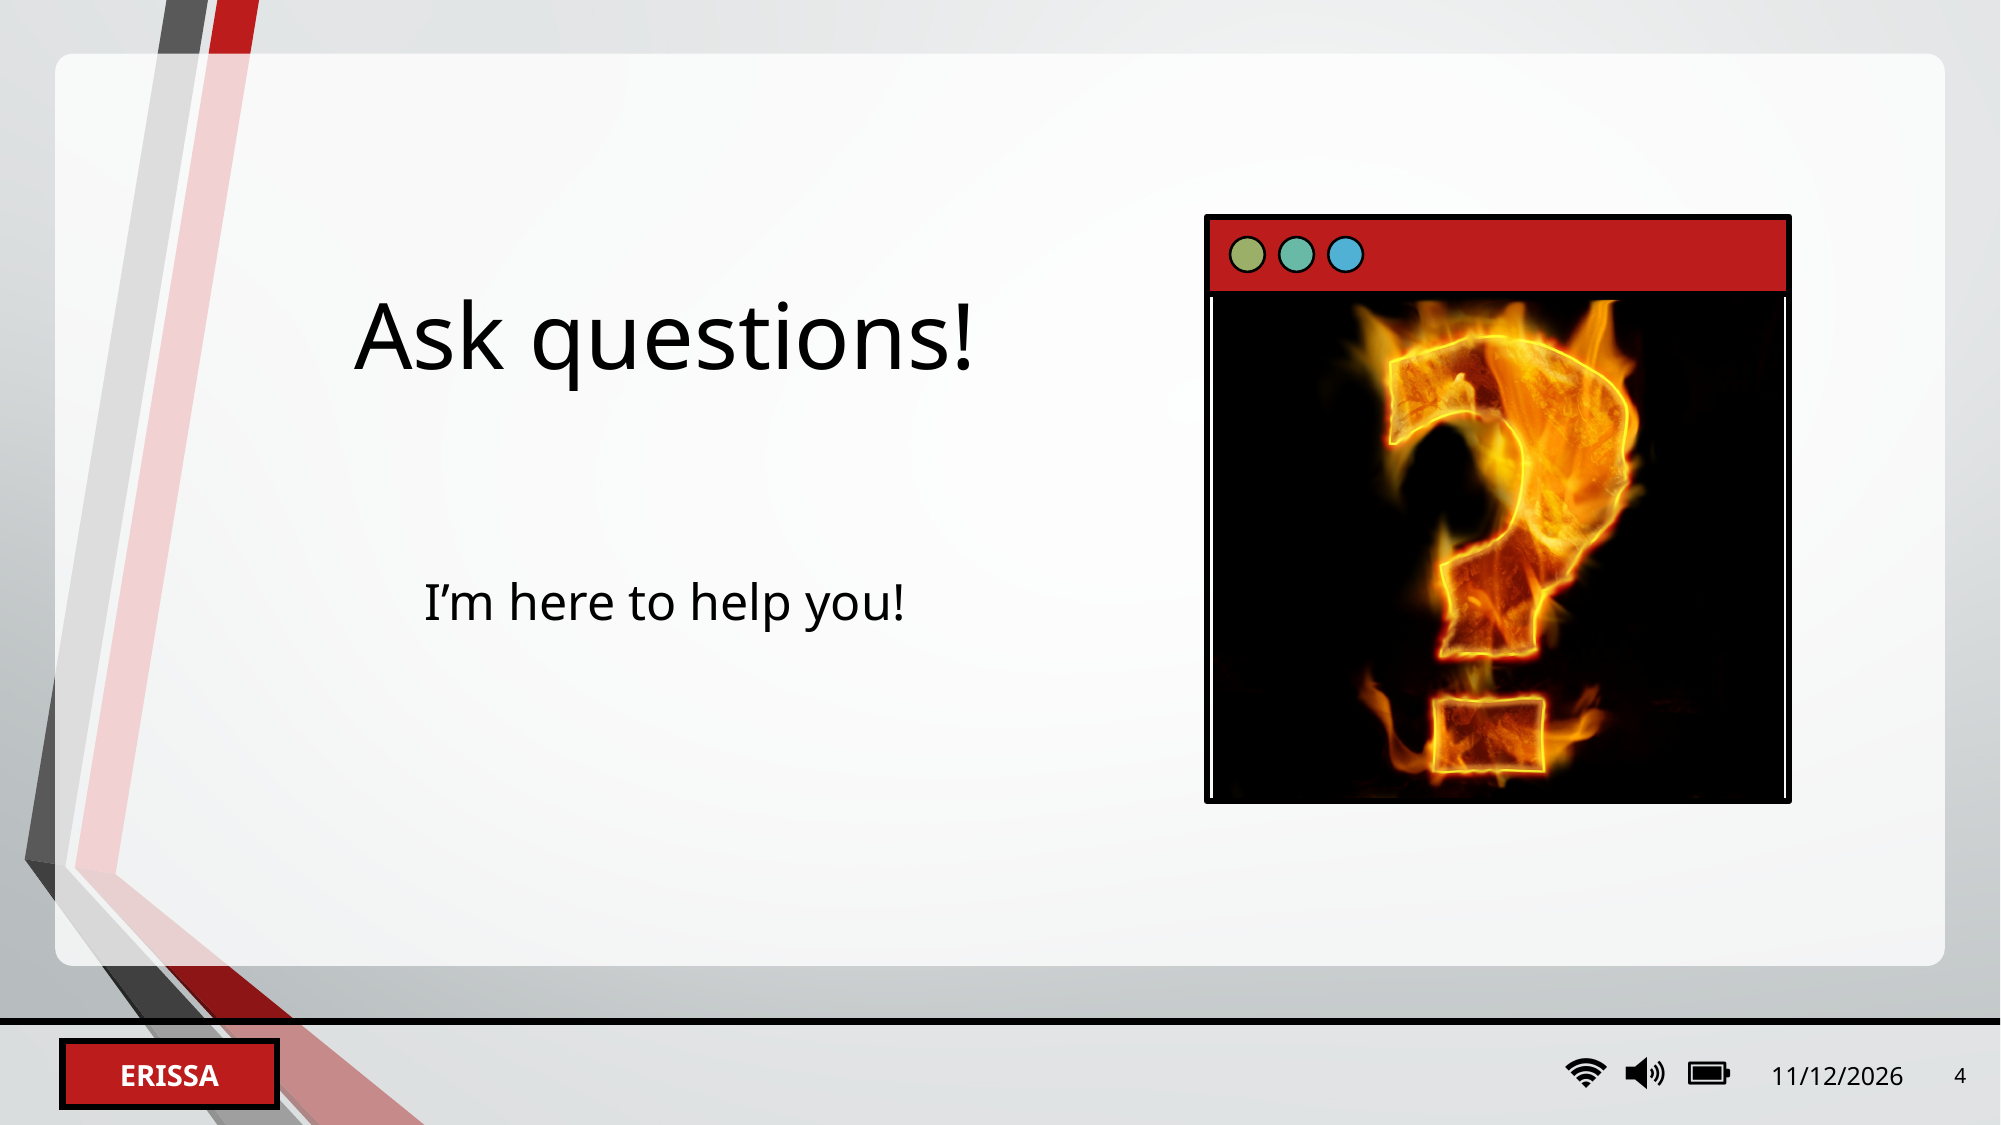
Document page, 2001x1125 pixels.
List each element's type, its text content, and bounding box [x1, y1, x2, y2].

picture [1624, 1050, 1670, 1096]
list I’m here to help you! [187, 420, 1143, 801]
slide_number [1731, 1021, 1918, 1125]
picture [1212, 297, 1785, 798]
picture [1563, 1050, 1609, 1096]
slide_number 4 [1918, 1021, 2000, 1125]
title Ask questions! [187, 216, 1143, 420]
list Erissa [59, 1038, 280, 1110]
picture [1686, 1050, 1731, 1096]
